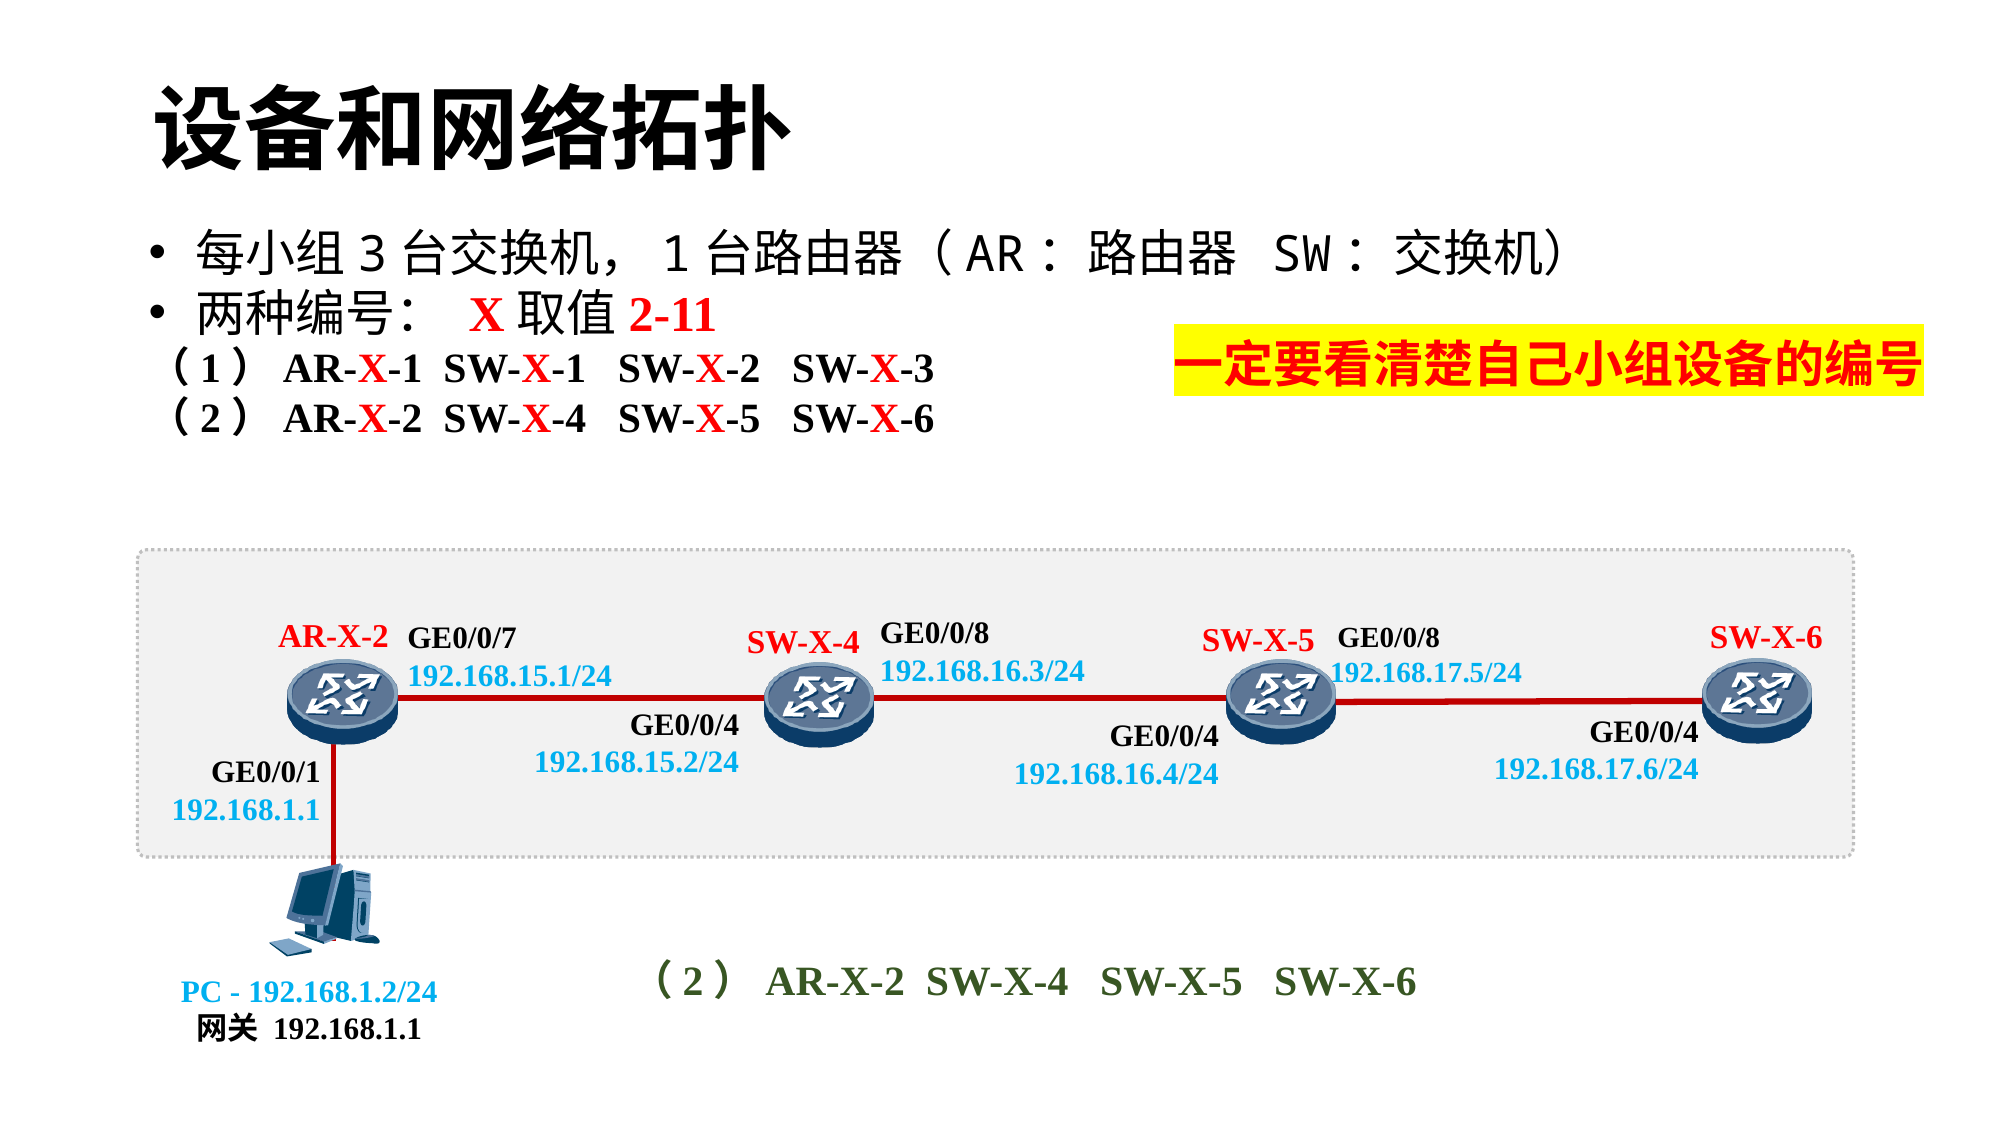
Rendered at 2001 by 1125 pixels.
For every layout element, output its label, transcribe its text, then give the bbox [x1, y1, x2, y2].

text_box GE0/0/8 192.168.17.5/24 [1315, 611, 1606, 697]
text_box SW-X-4 [732, 612, 900, 668]
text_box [269, 863, 380, 957]
text_box （2）AR-X-2 SW-X-4 SW-X-5 SW-X-6 [616, 946, 1617, 1012]
picture [1226, 658, 1336, 745]
text_box GE0/0/4 192.168.16.4/24 [998, 708, 1234, 798]
text_box GE0/0/4 192.168.15.2/24 [519, 698, 755, 787]
text_box GE0/0/4 192.168.17.6/24 [1478, 705, 1714, 794]
text_box [137, 549, 1854, 857]
text_box SW-X-6 [1695, 607, 1863, 663]
text_box GE0/0/8 192.168.16.3/24 [865, 605, 1101, 695]
text_box SW-X-5 [1187, 610, 1355, 666]
text_box GE0/0/7 192.168.15.1/24 [398, 610, 628, 697]
picture [1702, 657, 1812, 744]
picture [764, 661, 874, 748]
picture [287, 658, 398, 745]
text_box GE0/0/1 192.168.1.1 [156, 744, 333, 834]
text_box 每小组3台交换机，1台路由器（AR：路由器 SW：交换机） 两种编号： X取值2-11 （1）AR-X-1 SW-X-1 SW-X-2 SW-X-3 （2）AR-X-2 SW-X-4 SW-X-5 SW-X-6 [133, 213, 1917, 494]
text_box PC - 192.168.1.2/24 网关 192.168.1.1 [165, 963, 453, 1054]
text_box AR-X-2 [263, 606, 404, 662]
text_box 一定要看清楚自己小组设备的编号 [1151, 324, 1946, 400]
text_box 设备和网络拓扑 [137, 23, 1863, 213]
